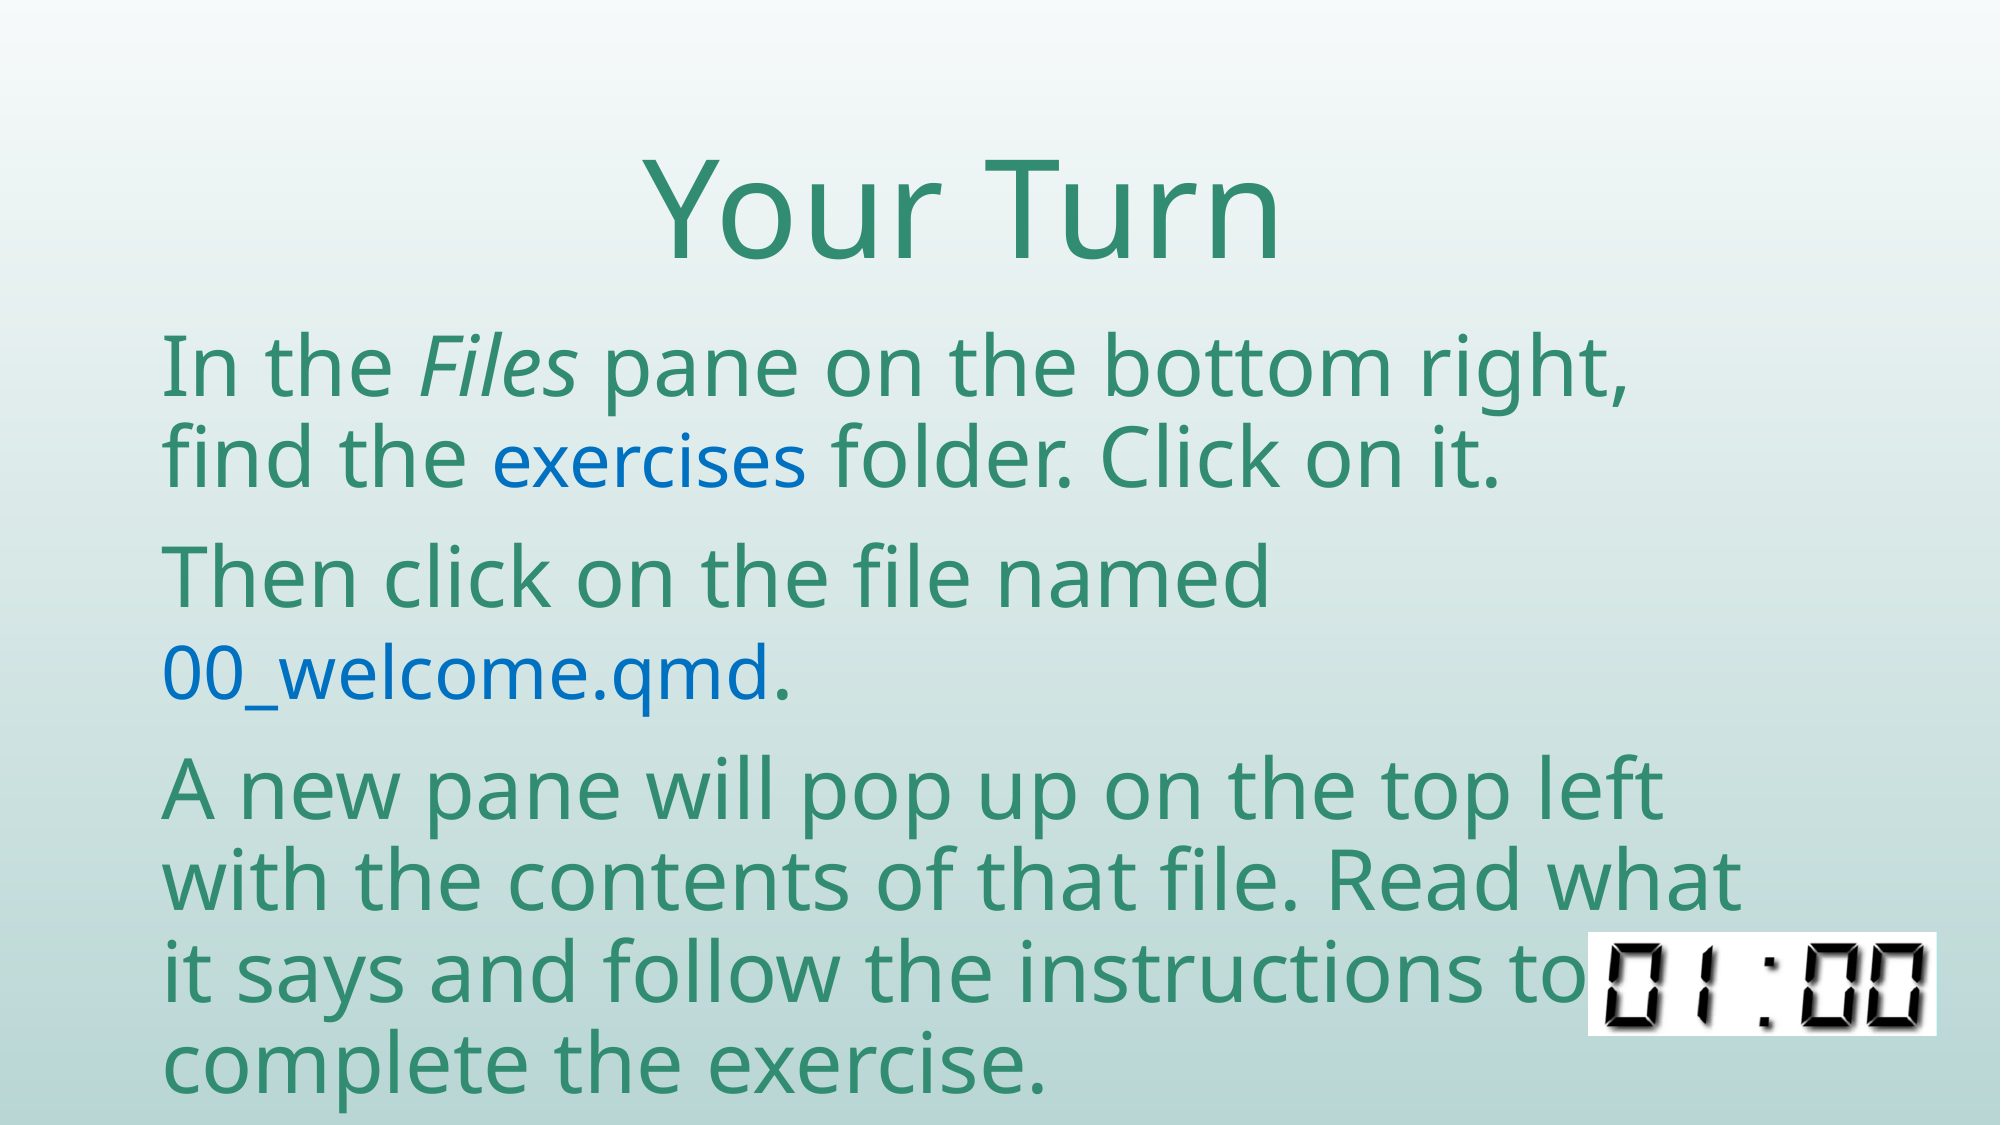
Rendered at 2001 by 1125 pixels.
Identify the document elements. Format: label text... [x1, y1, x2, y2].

list In the Files pane on the bottom right, find the exercises folder. Click on it. Then click on the file named 00_welcome.qmd. A new pane will pop up on the top left with the contents of that file. Read what it says and follow the instructions to complete the exercise. [153, 315, 1783, 1125]
title Your Turn [168, 96, 1763, 315]
picture [1783, 932, 1937, 1036]
